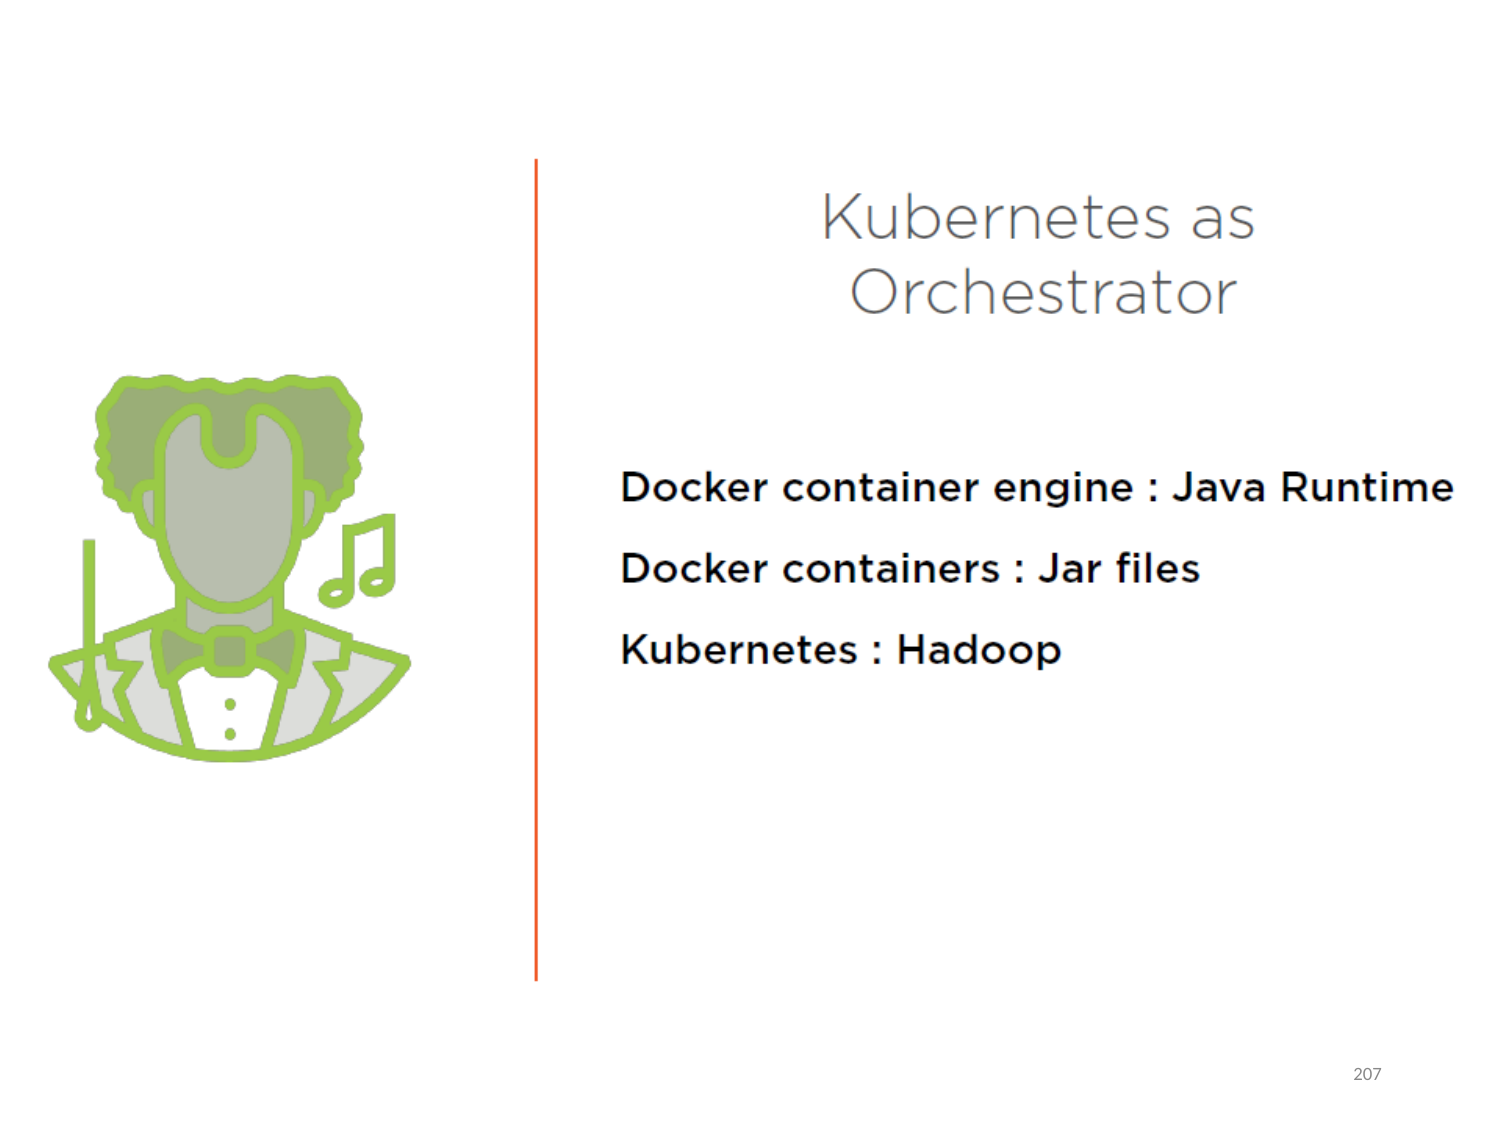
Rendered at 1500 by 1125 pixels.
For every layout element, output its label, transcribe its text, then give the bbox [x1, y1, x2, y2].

text_box 207 [1059, 1042, 1397, 1103]
picture [0, 116, 1500, 1009]
